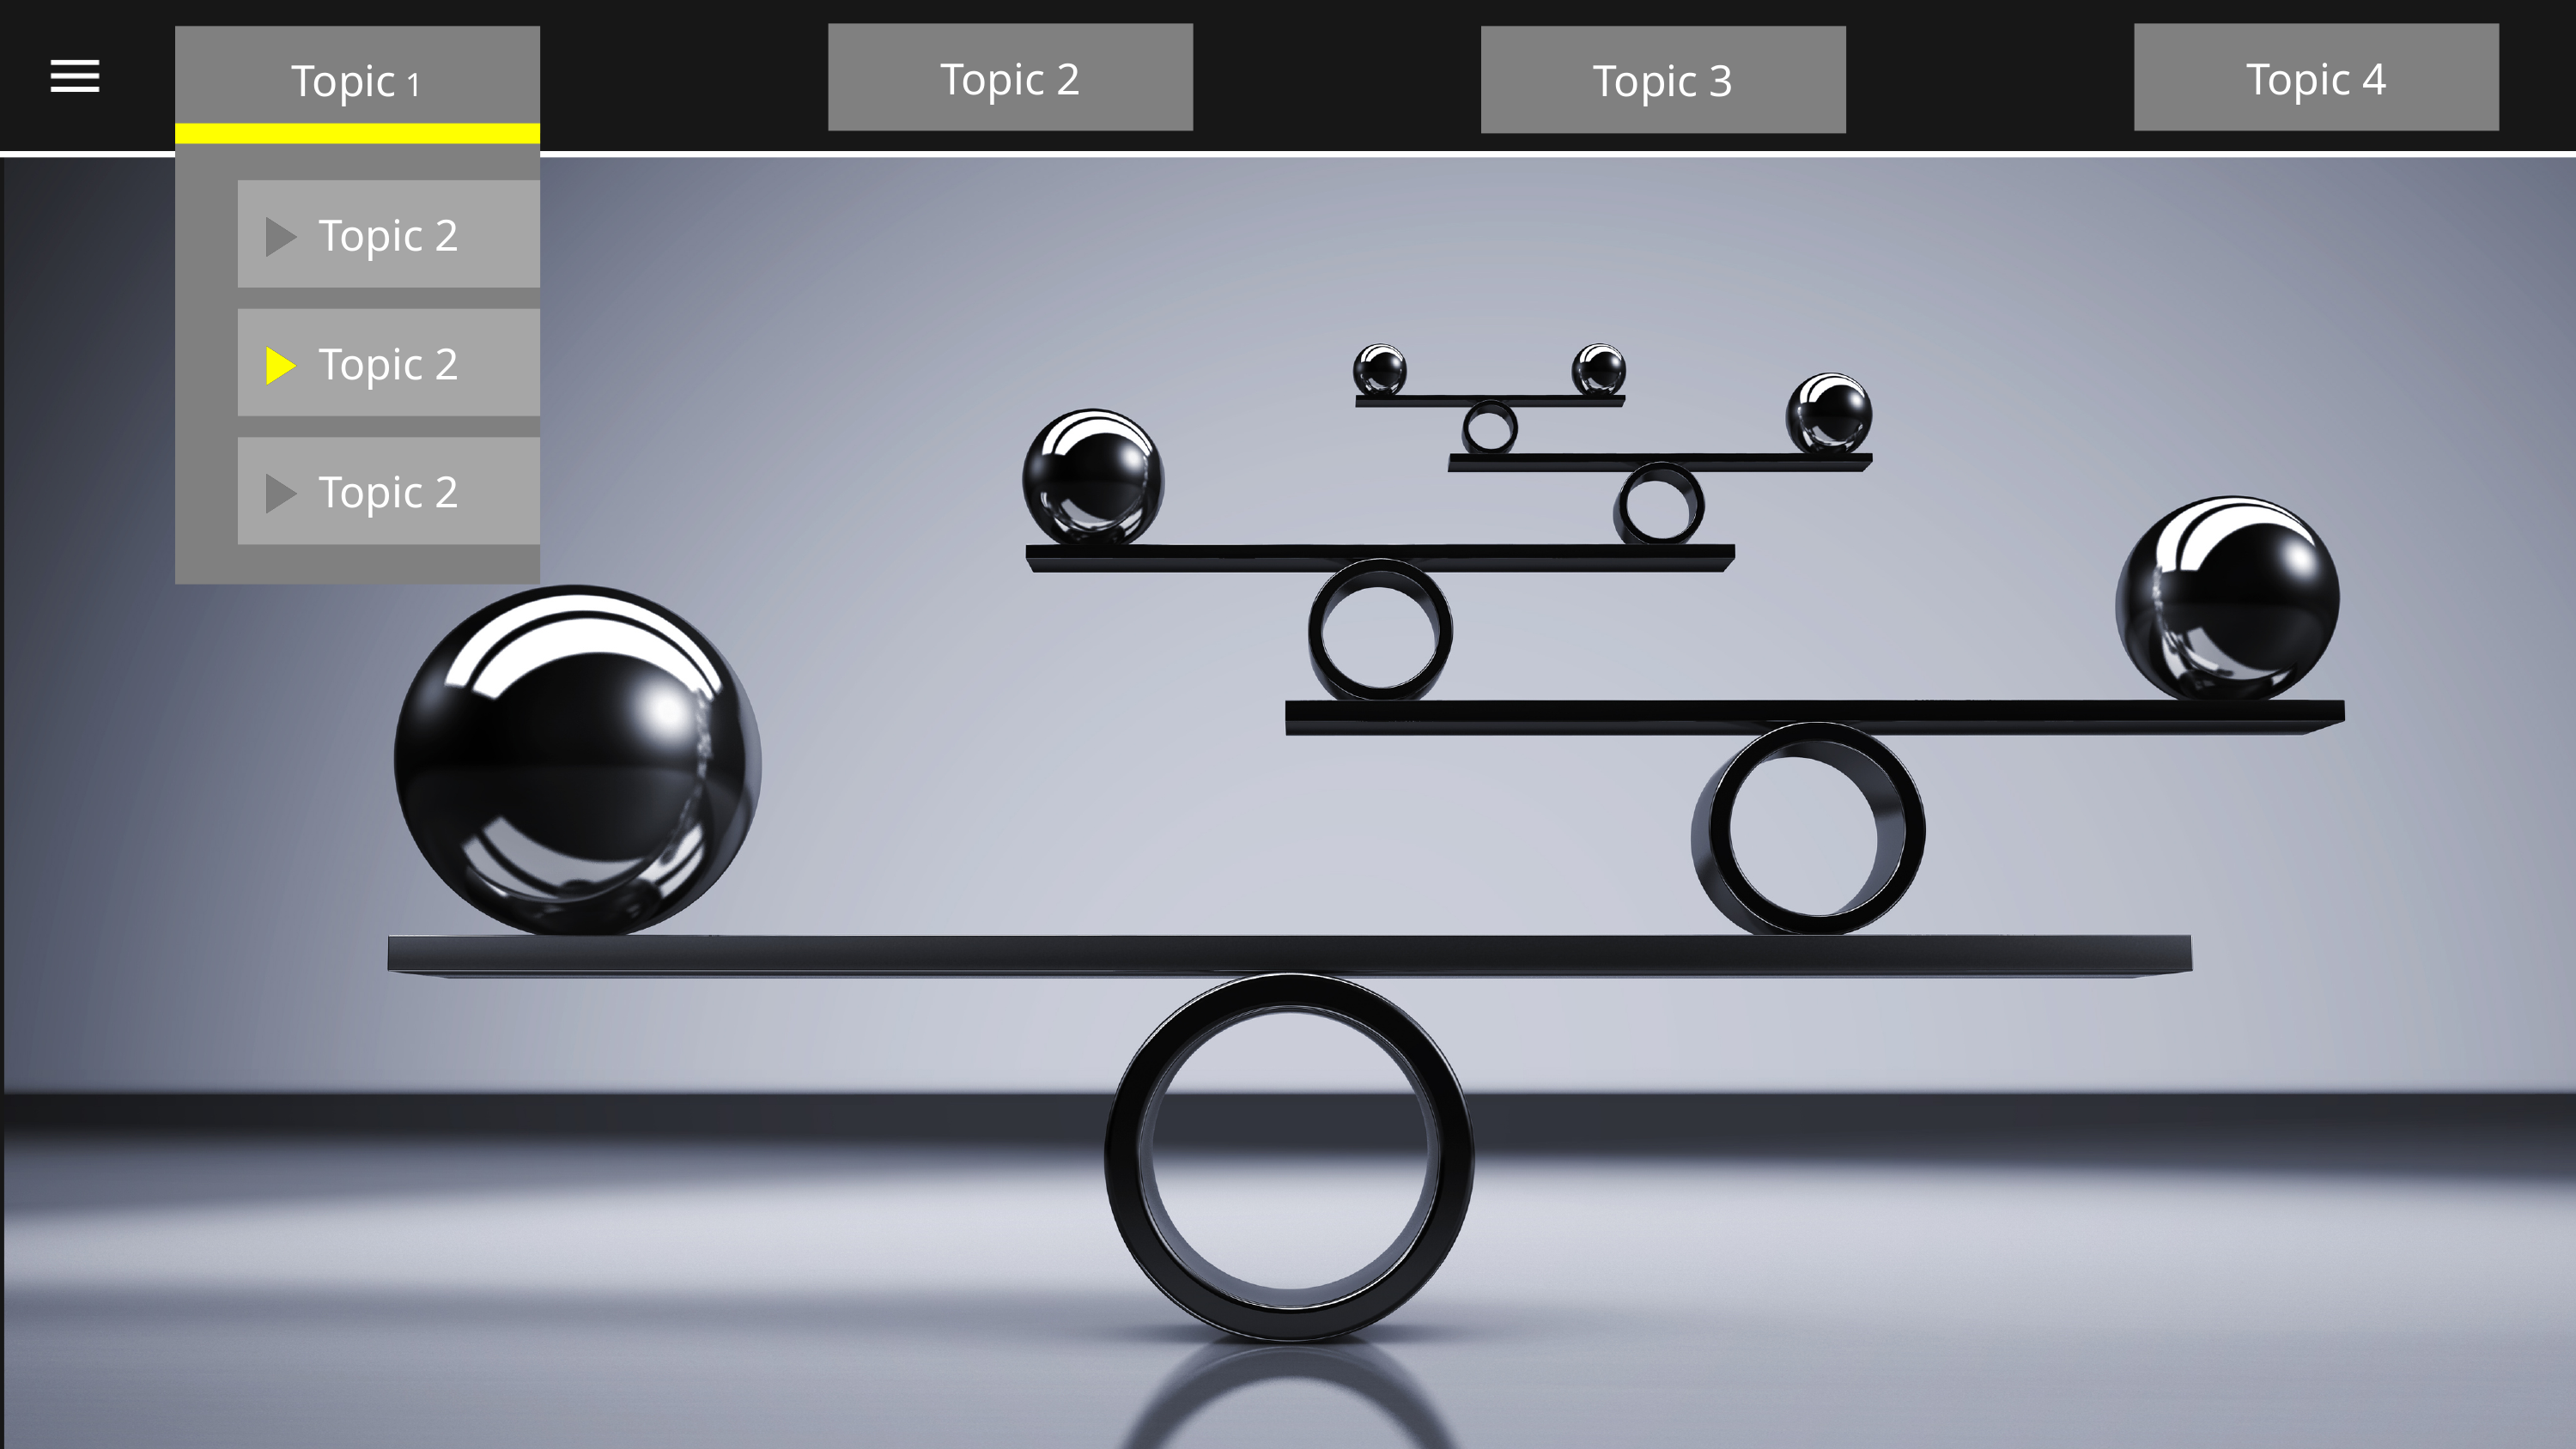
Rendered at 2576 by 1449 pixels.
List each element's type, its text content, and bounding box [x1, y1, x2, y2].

text_box Topic 3 [1479, 24, 1848, 135]
text_box [0, 151, 173, 155]
picture [42, 43, 107, 108]
text_box Topic 2 [827, 21, 1195, 132]
picture [3, 155, 2576, 1449]
text_box [542, 151, 2576, 155]
text_box [173, 122, 542, 145]
text_box [173, 145, 542, 152]
text_box Topic 4 [2133, 21, 2501, 132]
text_box Topic 1 [173, 24, 542, 122]
